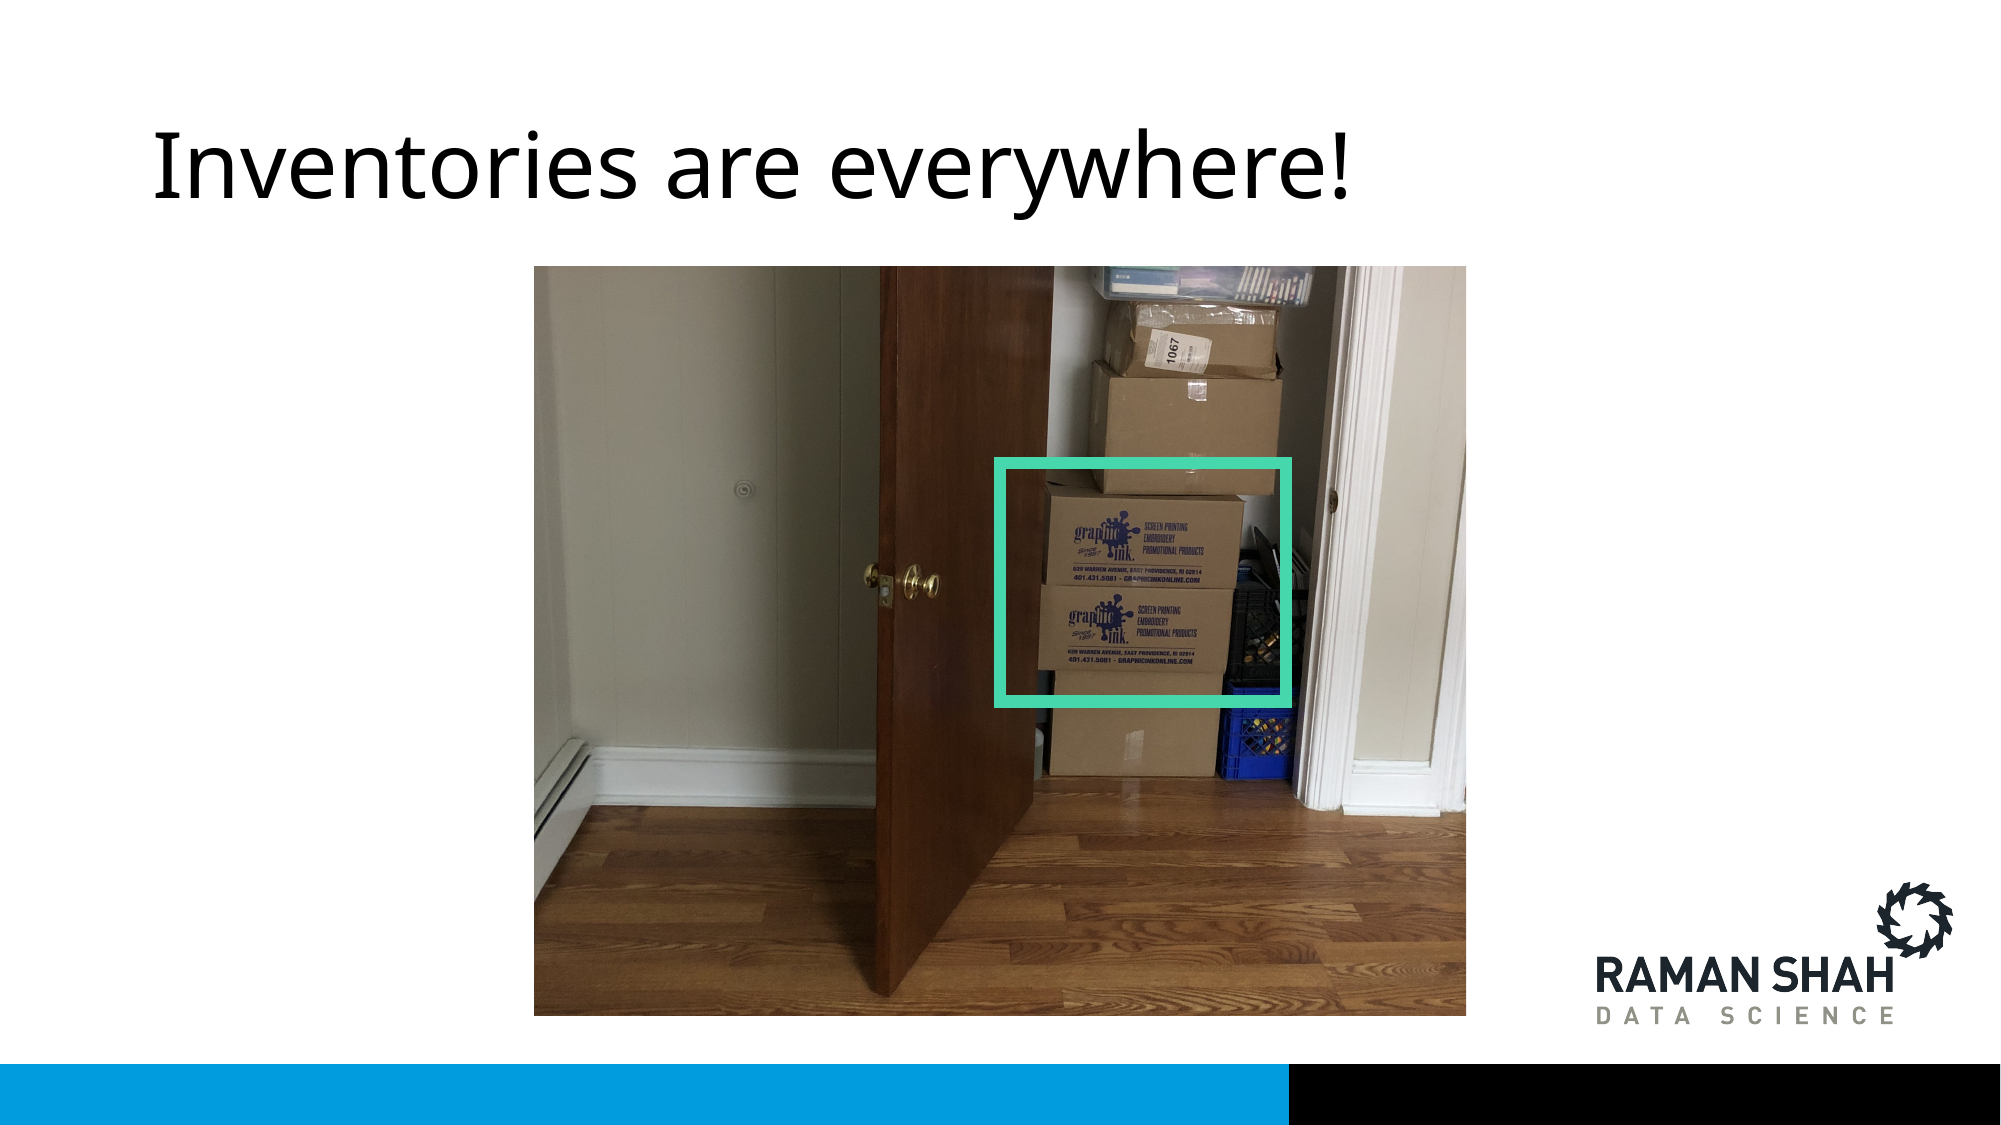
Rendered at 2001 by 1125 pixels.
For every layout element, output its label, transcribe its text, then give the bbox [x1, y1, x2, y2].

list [625, 174, 1375, 1107]
title Inventories are everywhere! [137, 59, 1863, 278]
picture [1375, 266, 1467, 1016]
picture [1570, 855, 1980, 1051]
picture [535, 266, 625, 1016]
